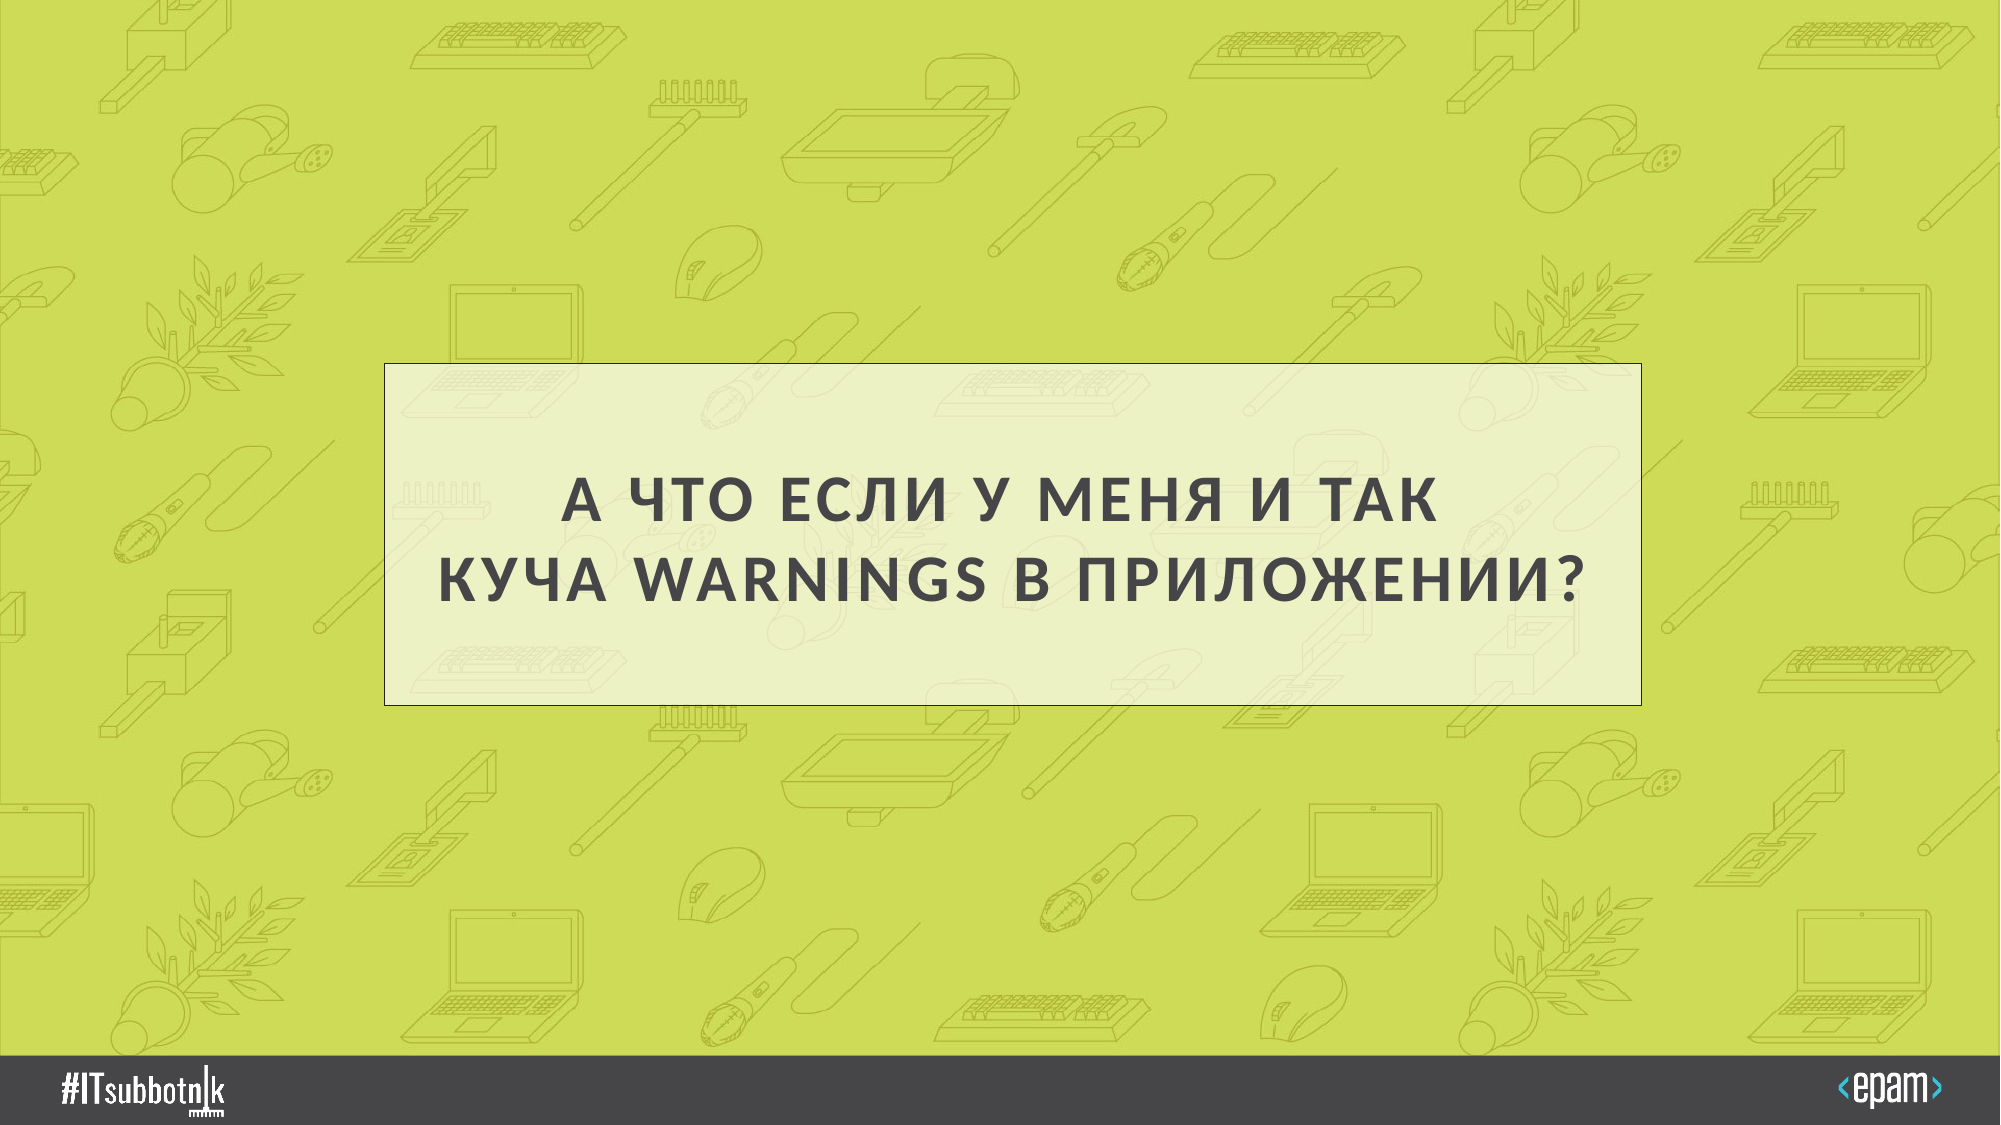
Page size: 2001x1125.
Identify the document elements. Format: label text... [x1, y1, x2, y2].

picture [0, 0, 2000, 1125]
title А что если у меня и так куча Warnings в приложении? [384, 363, 1642, 706]
